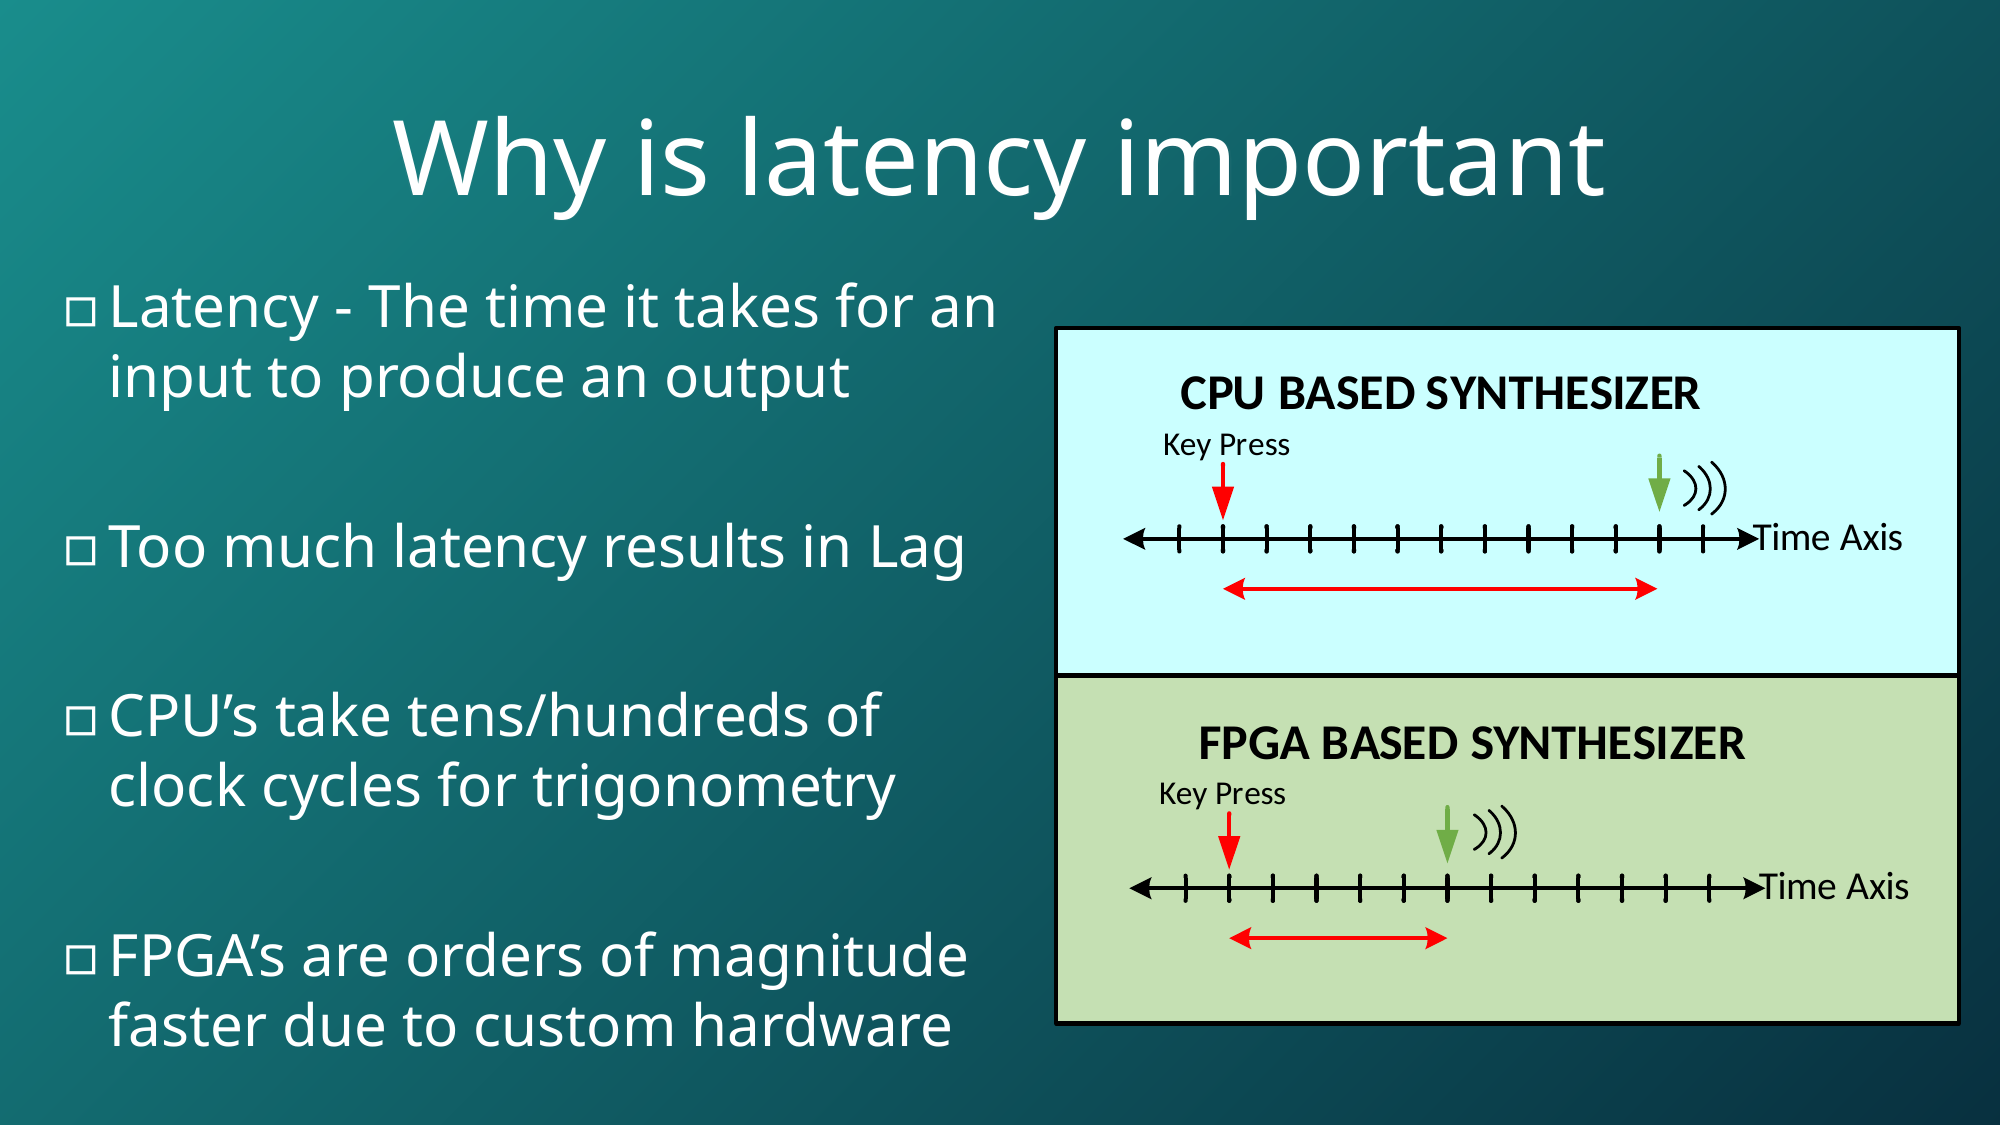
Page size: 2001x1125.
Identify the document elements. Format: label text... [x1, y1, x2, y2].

list Latency - The time it takes for an input to produce an output Too much latency results in Lag CPU’s take tens/hundreds of clock cycles for trigonometry FPGA’s are orders of magnitude faster due to custom hardware [0, 262, 1047, 1086]
picture [1049, 321, 1963, 1027]
title Why is latency important [37, 77, 1963, 230]
